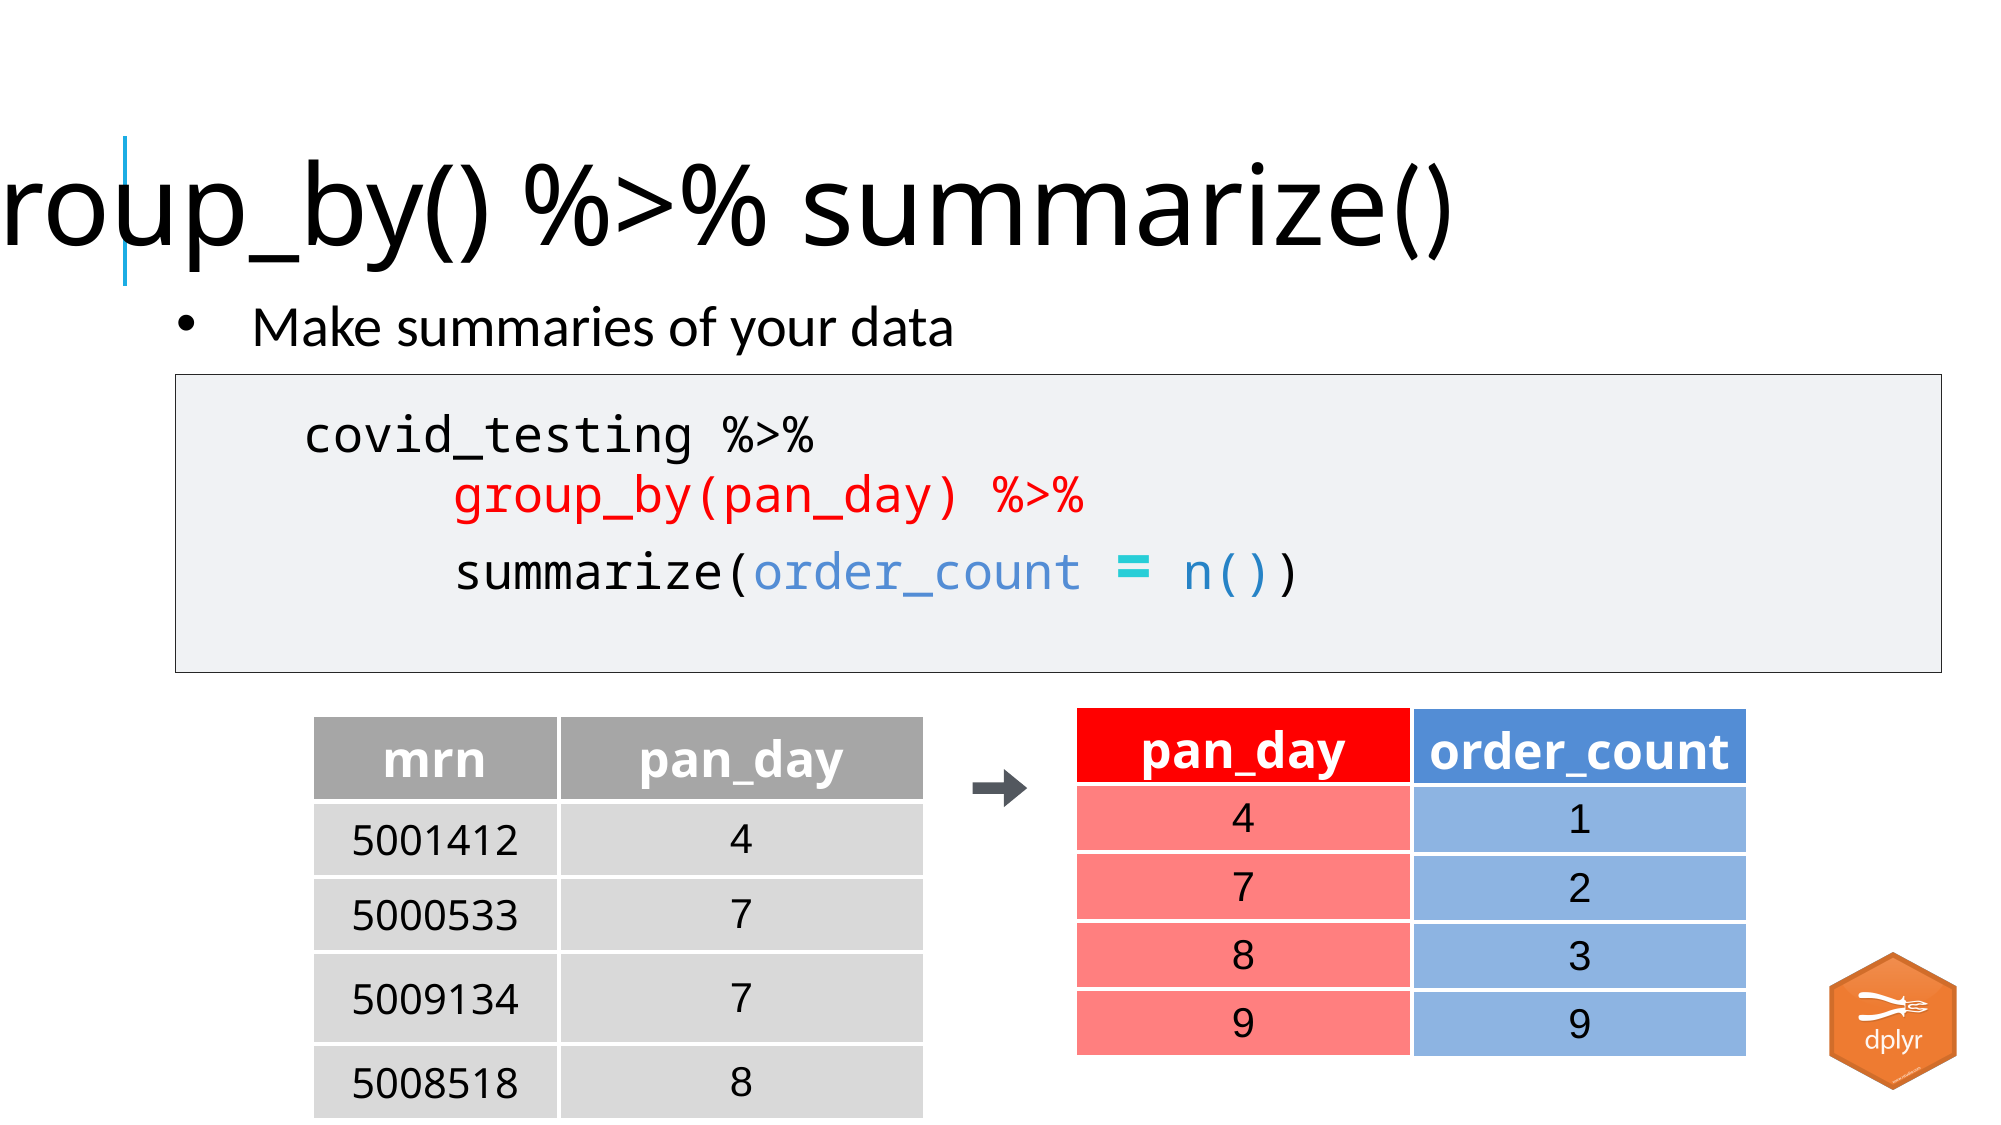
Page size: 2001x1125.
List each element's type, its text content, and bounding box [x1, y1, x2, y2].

text_box [972, 769, 1028, 808]
table_cell 5009134 [314, 954, 557, 1042]
table_cell 2 [1414, 856, 1746, 920]
text_box group_by() %>% summarize() [0, 125, 1473, 275]
table_cell 5000533 [314, 879, 557, 950]
table_cell 1 [1414, 787, 1746, 852]
table_header order_count [1414, 709, 1746, 783]
table_cell 9 [1077, 991, 1410, 1055]
table_cell 4 [1077, 786, 1410, 850]
table_cell 7 [561, 954, 923, 1042]
table_cell 5008518 [314, 1046, 557, 1118]
text_box [175, 374, 1942, 673]
table_cell 8 [561, 1046, 923, 1118]
text_box Make summaries of your data [175, 286, 1187, 479]
table_cell 9 [1414, 992, 1746, 1056]
text_box [1829, 952, 1957, 1090]
text_box covid_testing %>% group_by(pan_day) %>% summarize(order_count = n()) [288, 395, 1830, 610]
table_cell 3 [1414, 924, 1746, 988]
table_cell 8 [1077, 923, 1410, 987]
table_header mrn [314, 717, 557, 799]
table_cell 7 [1077, 854, 1410, 919]
table_header pan_day [561, 717, 923, 799]
table_cell 5001412 [314, 804, 557, 875]
table_cell 7 [561, 879, 923, 950]
table_header pan_day [1077, 708, 1410, 782]
table_cell 4 [561, 804, 923, 875]
